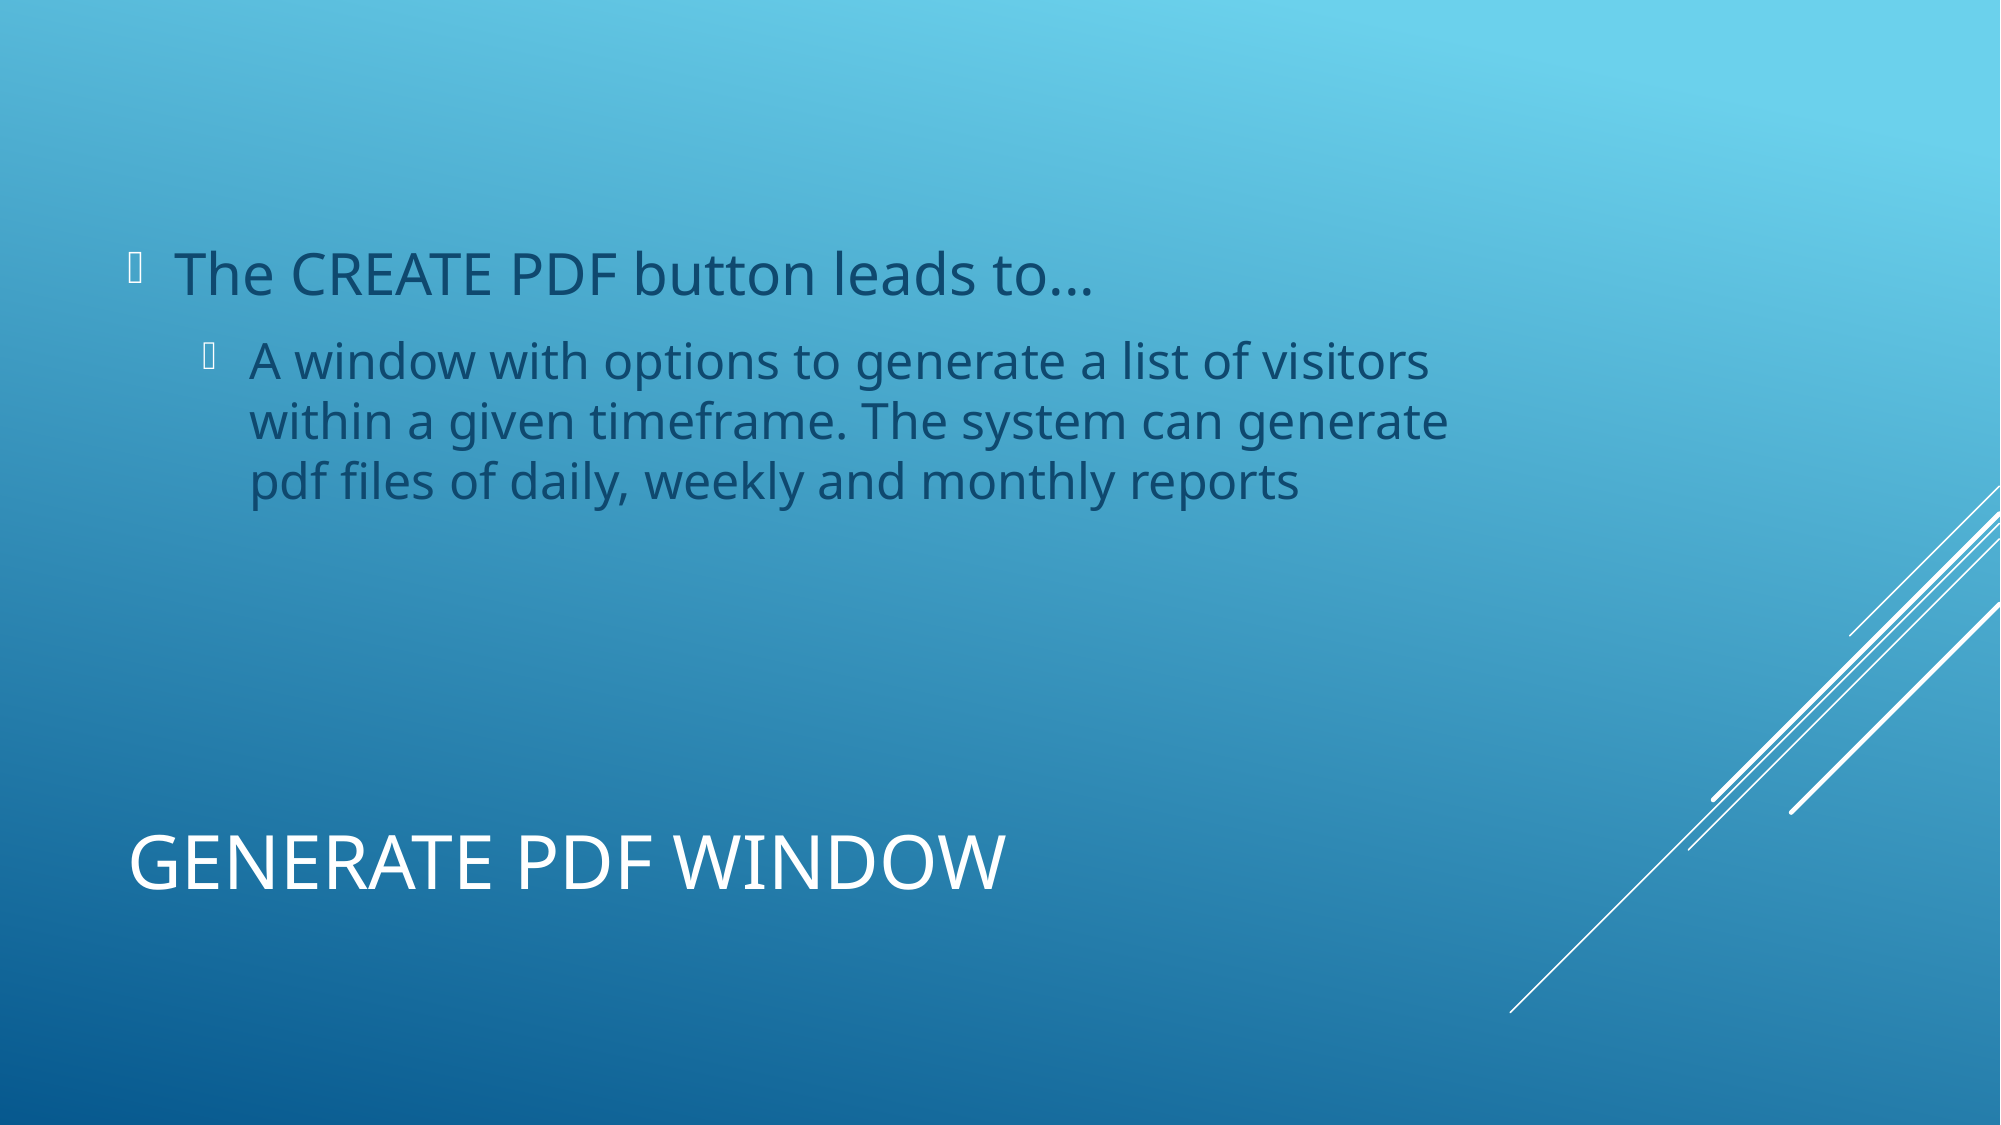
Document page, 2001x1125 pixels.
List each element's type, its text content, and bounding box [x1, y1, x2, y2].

list The CREATE PDF button leads to... A window with options to generate a list of visitors within a given timeframe. The system can generate pdf files of daily, weekly and monthly reports [112, 112, 1513, 706]
title GENERATE PDF WINDOW [112, 736, 1513, 984]
